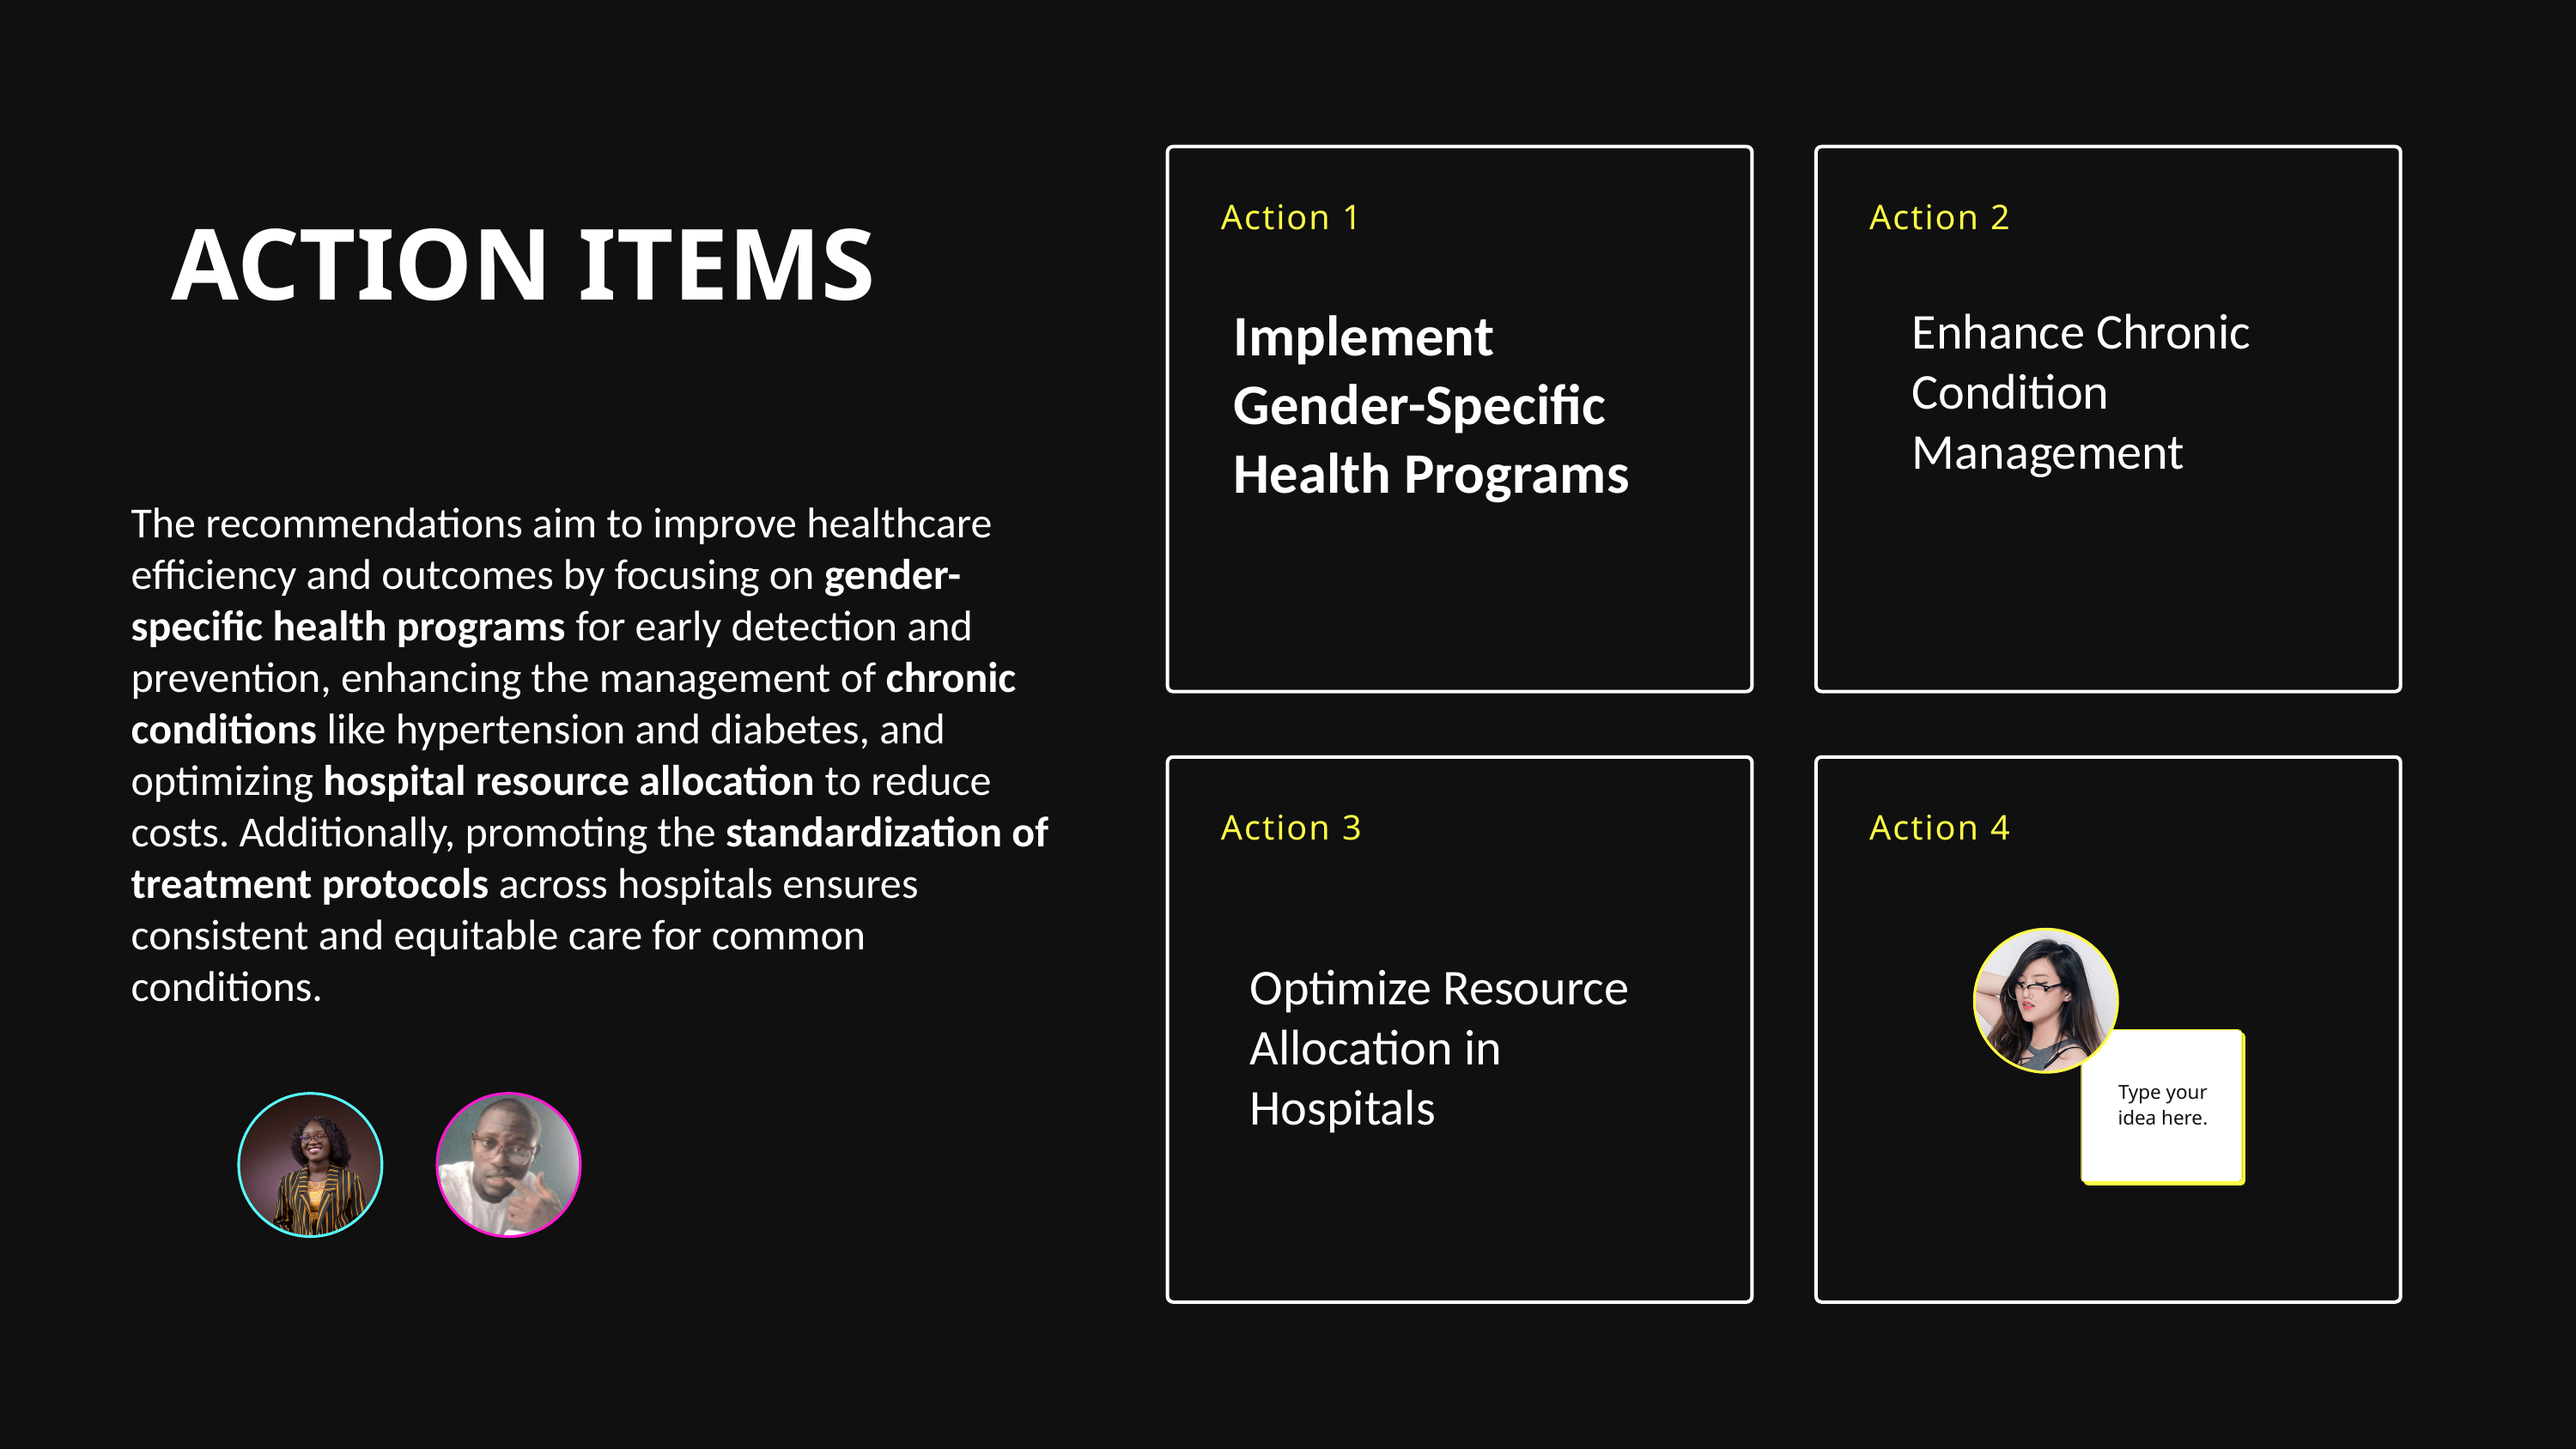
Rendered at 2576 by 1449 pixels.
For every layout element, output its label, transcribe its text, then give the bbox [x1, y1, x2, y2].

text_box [1971, 925, 2122, 1076]
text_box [434, 1090, 584, 1240]
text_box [1165, 755, 1754, 1304]
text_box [235, 1090, 386, 1240]
text_box ACTION ITEMS [171, 211, 1161, 320]
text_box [1814, 144, 2403, 694]
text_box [2081, 1028, 2246, 1186]
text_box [1165, 144, 1754, 694]
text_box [1814, 755, 2403, 1304]
text_box The recommendations aim to improve healthcare efficiency and outcomes by focusing on gender-specific health programs for early detection and prevention, enhancing the management of chronic conditions like hypertension and diabetes, and optimizing hospital resource allocation to reduce costs. Additionally, promoting the standardization of treatment protocols across hospitals ensures consistent and equitable care for common conditions. [118, 488, 1065, 1016]
